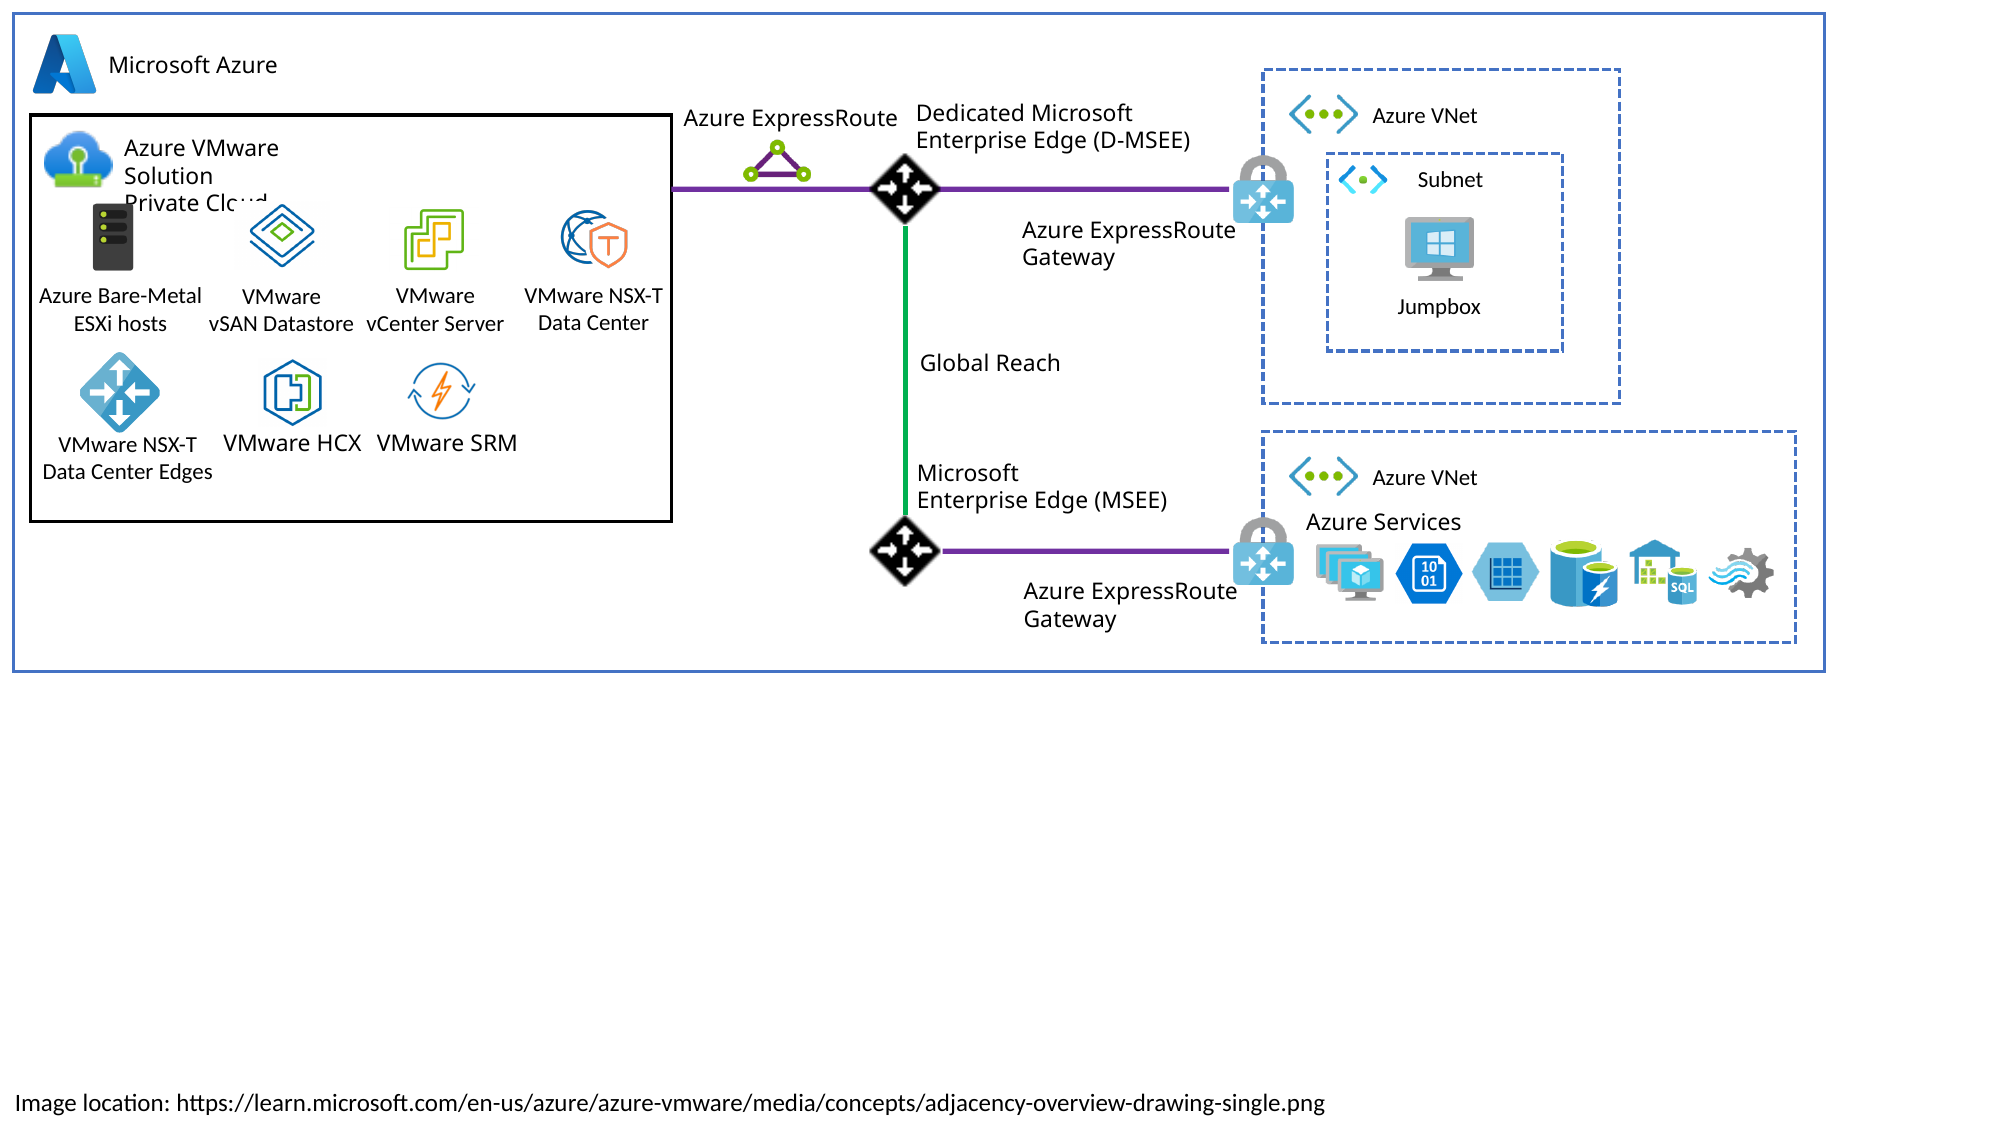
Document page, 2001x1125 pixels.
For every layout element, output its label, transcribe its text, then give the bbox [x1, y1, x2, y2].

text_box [13, 13, 1825, 672]
text_box Image location: https://learn.microsoft.com/en-us/azure/azure-vmware/media/concepts/adjacency-overview-drawing-single.png [0, 1079, 1695, 1125]
